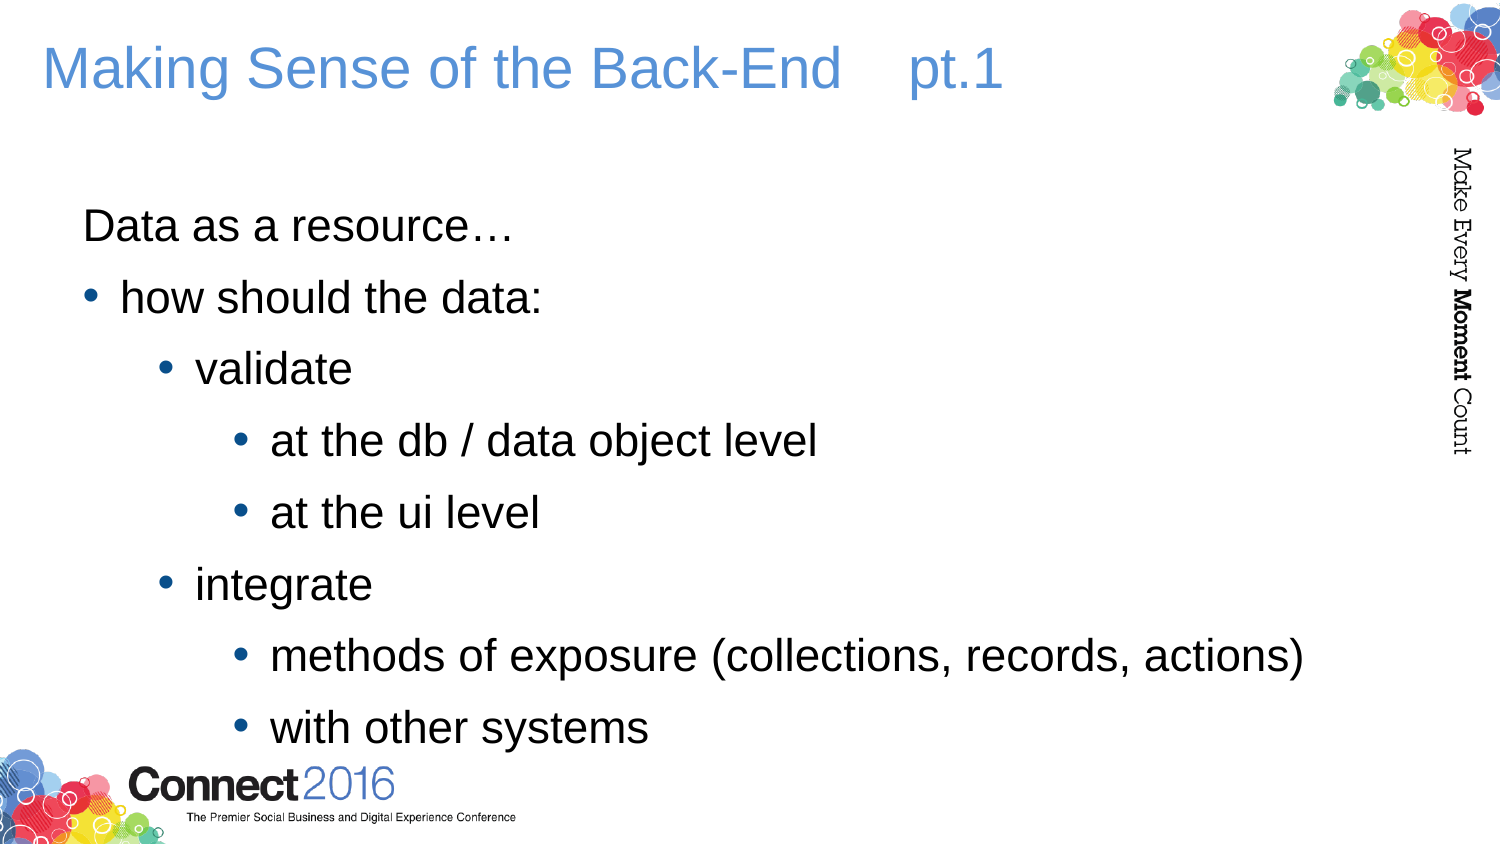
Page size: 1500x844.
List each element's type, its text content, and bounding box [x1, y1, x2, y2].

list Data as a resource… how should the data: validate at the db / data object level at the ui level integrate methods of exposure (collections, records, actions) with other systems [74, 196, 1426, 765]
title Making Sense of the Back-End pt.1 [34, 12, 1255, 109]
picture [1329, 3, 1500, 118]
picture [1441, 148, 1474, 521]
picture [0, 745, 544, 844]
